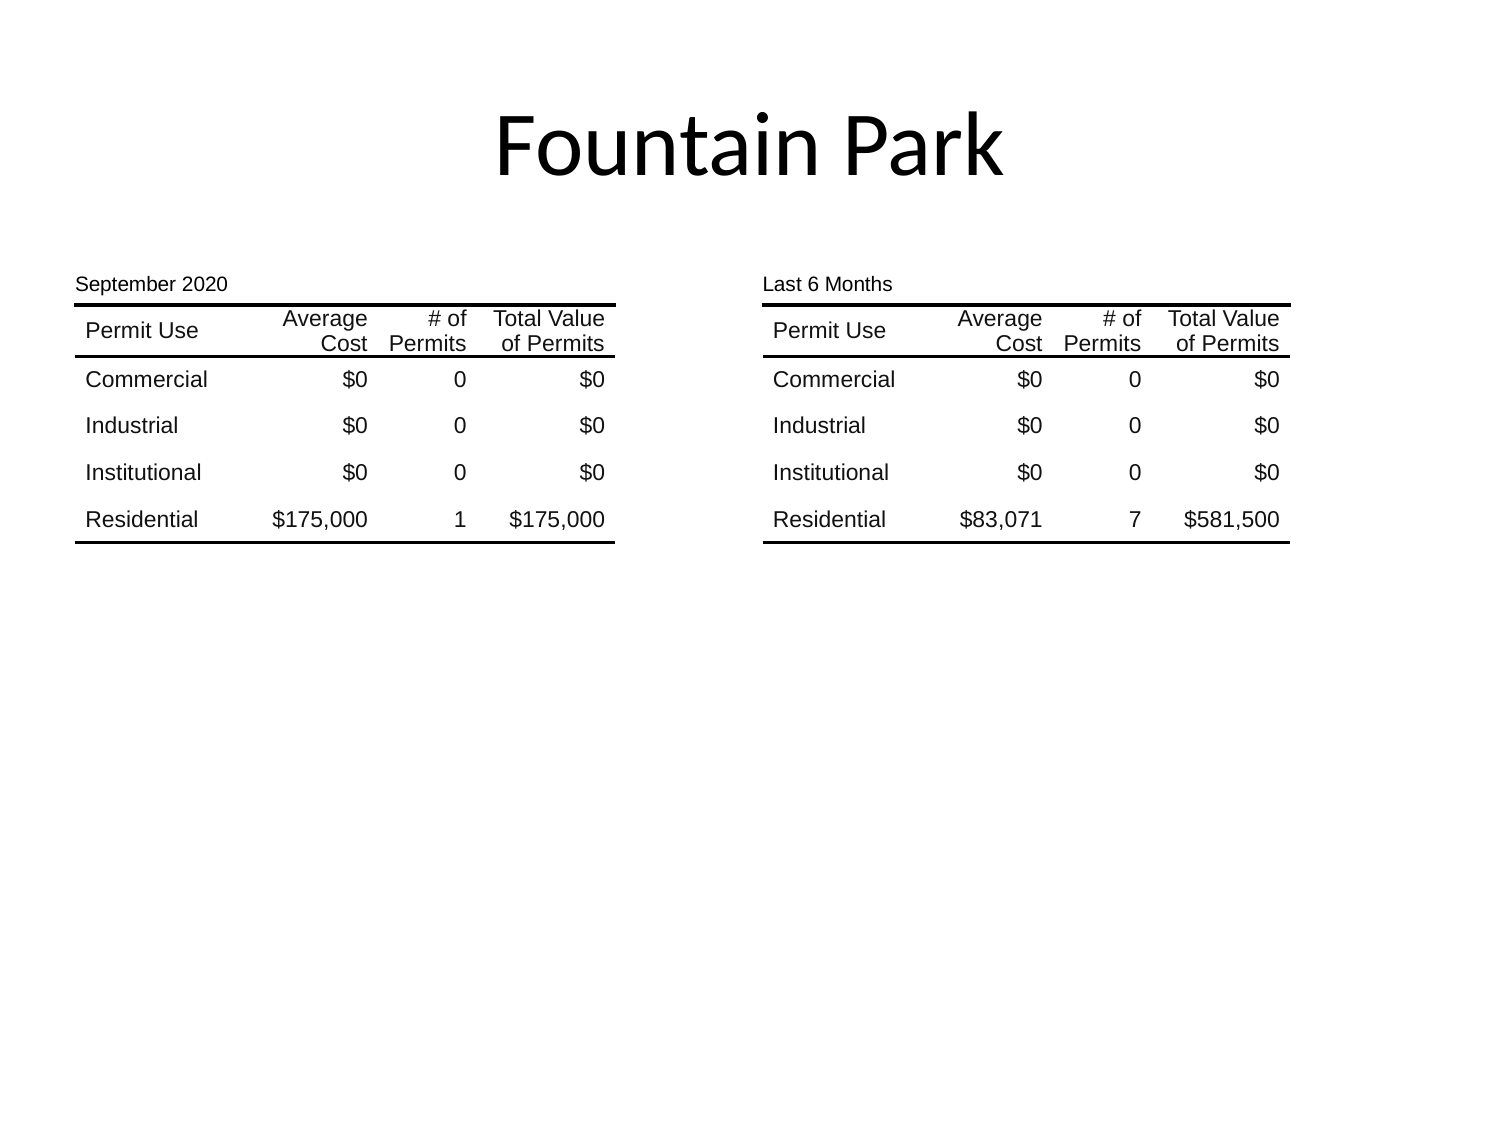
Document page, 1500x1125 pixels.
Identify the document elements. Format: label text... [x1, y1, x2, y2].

table_cell Permit Use [763, 307, 928, 355]
table_cell $0 [240, 358, 378, 403]
table_cell 1 [378, 495, 477, 541]
table_cell 0 [378, 449, 477, 495]
table_cell 0 [1053, 358, 1152, 403]
table_cell $0 [477, 449, 615, 495]
table_cell 0 [1053, 403, 1152, 449]
table_cell Institutional [763, 449, 928, 495]
table_cell $0 [477, 358, 615, 403]
table_header Last 6 Months [763, 263, 1289, 303]
table_cell # of Permits [378, 307, 477, 355]
table_cell Total Value of Permits [1152, 307, 1290, 355]
table_cell $0 [928, 403, 1053, 449]
table_cell $175,000 [240, 495, 378, 541]
table_cell 0 [1053, 449, 1152, 495]
table_cell $83,071 [928, 495, 1053, 541]
table_cell $0 [1152, 449, 1290, 495]
table_cell Residential [75, 495, 240, 541]
table_cell $0 [240, 449, 378, 495]
table_cell # of Permits [1053, 307, 1152, 355]
table_cell $0 [1152, 358, 1290, 403]
table_cell Average Cost [240, 307, 378, 355]
title Fountain Park [75, 45, 1425, 233]
table_cell Permit Use [75, 307, 240, 355]
table_cell $0 [1152, 403, 1290, 449]
table_header September 2020 [76, 263, 615, 303]
table_cell $0 [928, 449, 1053, 495]
table_cell 0 [378, 358, 477, 403]
table_cell $0 [928, 358, 1053, 403]
table_cell Total Value of Permits [477, 307, 615, 355]
table_cell Residential [763, 495, 928, 541]
table_cell 7 [1053, 495, 1152, 541]
table_cell 0 [378, 403, 477, 449]
table_cell Average Cost [928, 307, 1053, 355]
table_cell Commercial [763, 358, 928, 403]
table_cell $0 [240, 403, 378, 449]
table_cell $0 [477, 403, 615, 449]
table_cell $175,000 [477, 495, 615, 541]
table_cell Industrial [763, 403, 928, 449]
table_cell $581,500 [1152, 495, 1290, 541]
table_cell Industrial [75, 403, 240, 449]
table_cell Institutional [75, 449, 240, 495]
table_cell Commercial [75, 358, 240, 403]
